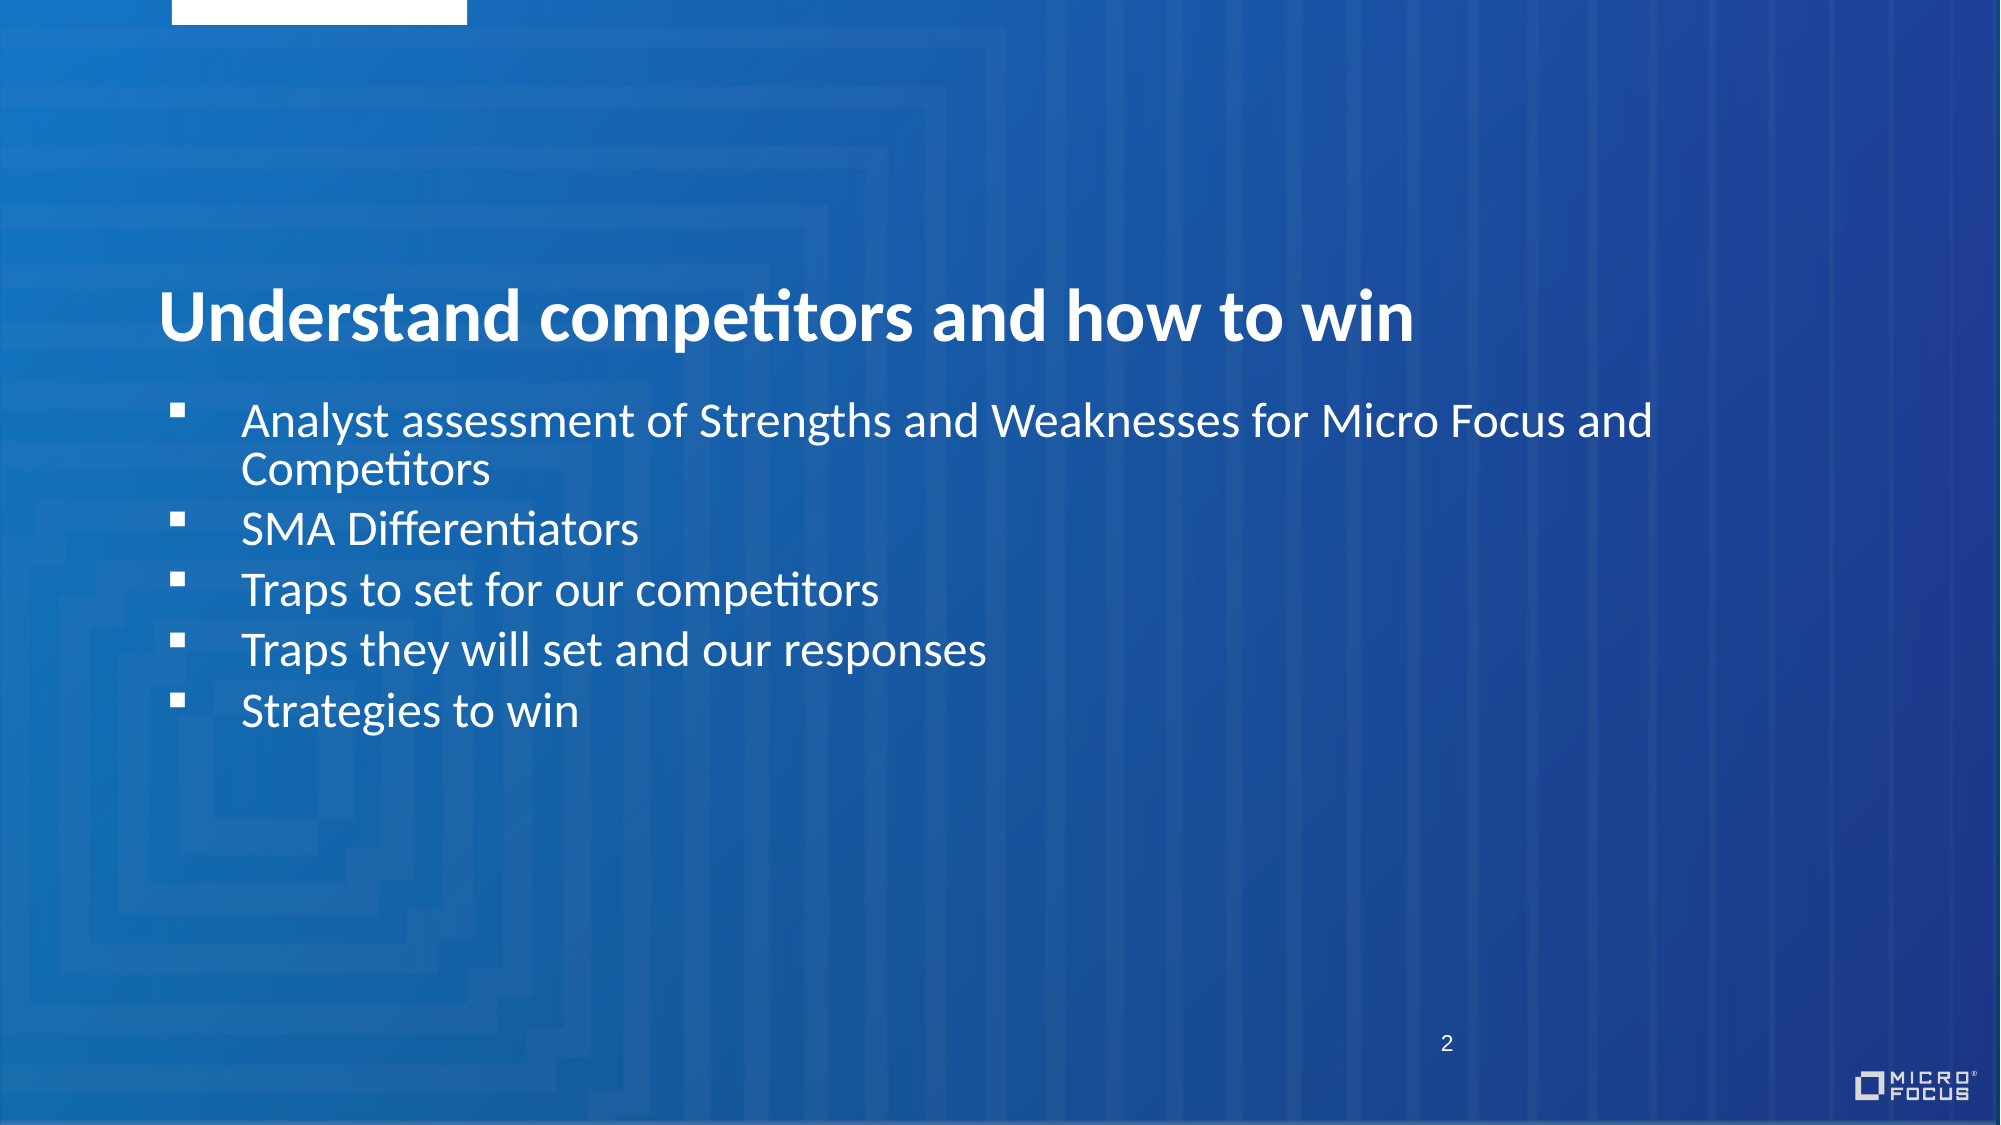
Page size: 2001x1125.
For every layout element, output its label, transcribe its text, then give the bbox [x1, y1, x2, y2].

slide_number 2 [1432, 1011, 1901, 1074]
list Analyst assessment of Strengths and Weaknesses for Micro Focus and Competitors SMA Differentiators Traps to set for our competitors Traps they will set and our responses Strategies to win [158, 391, 1863, 823]
title Understand competitors and how to win [150, 65, 1804, 363]
